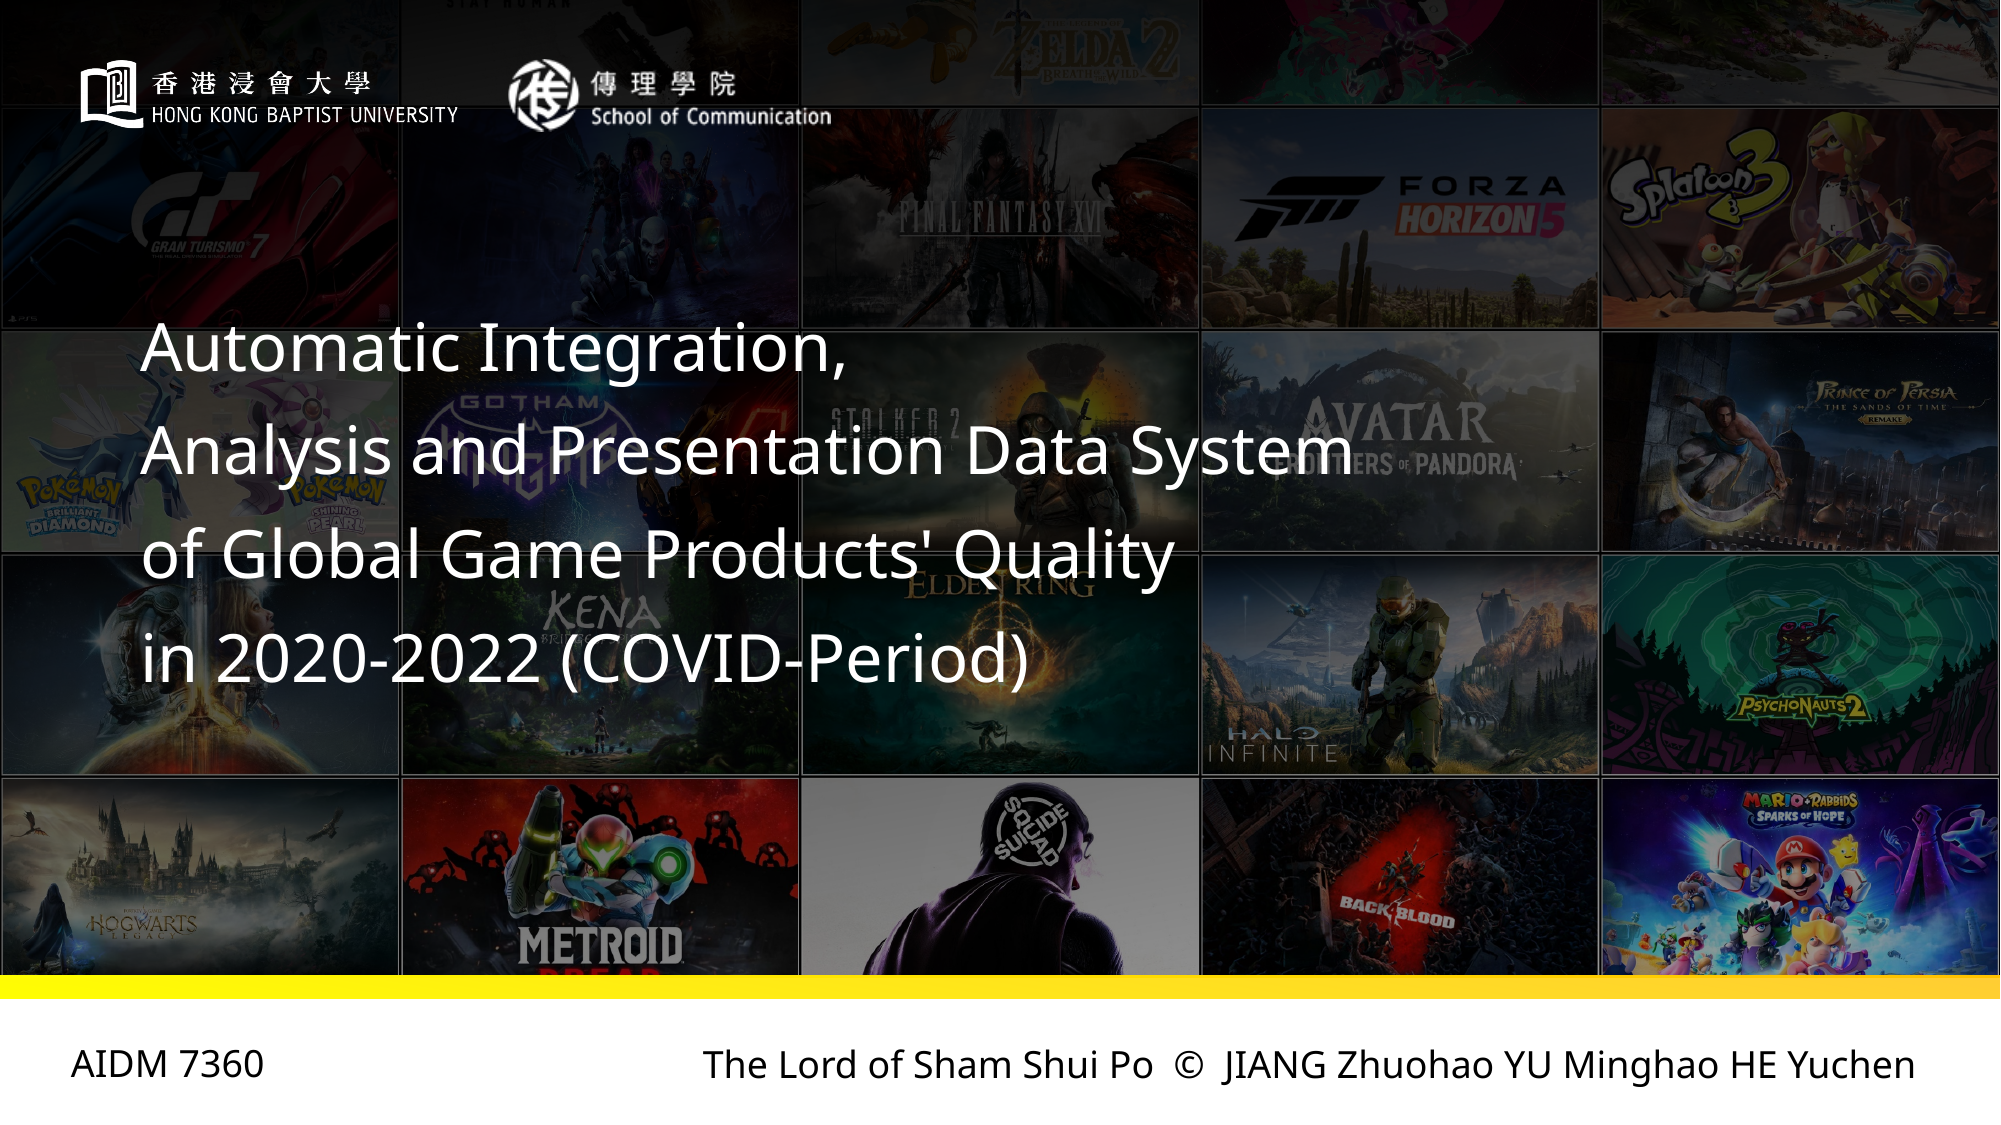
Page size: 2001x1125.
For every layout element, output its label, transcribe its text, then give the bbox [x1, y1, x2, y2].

text_box The Lord of Sham Shui Po © JIANG Zhuohao YU Minghao HE Yuchen [688, 1033, 1933, 1094]
picture [0, 0, 2000, 983]
text_box AIDM 7360 [56, 1033, 688, 1093]
text_box [0, 983, 2000, 1000]
